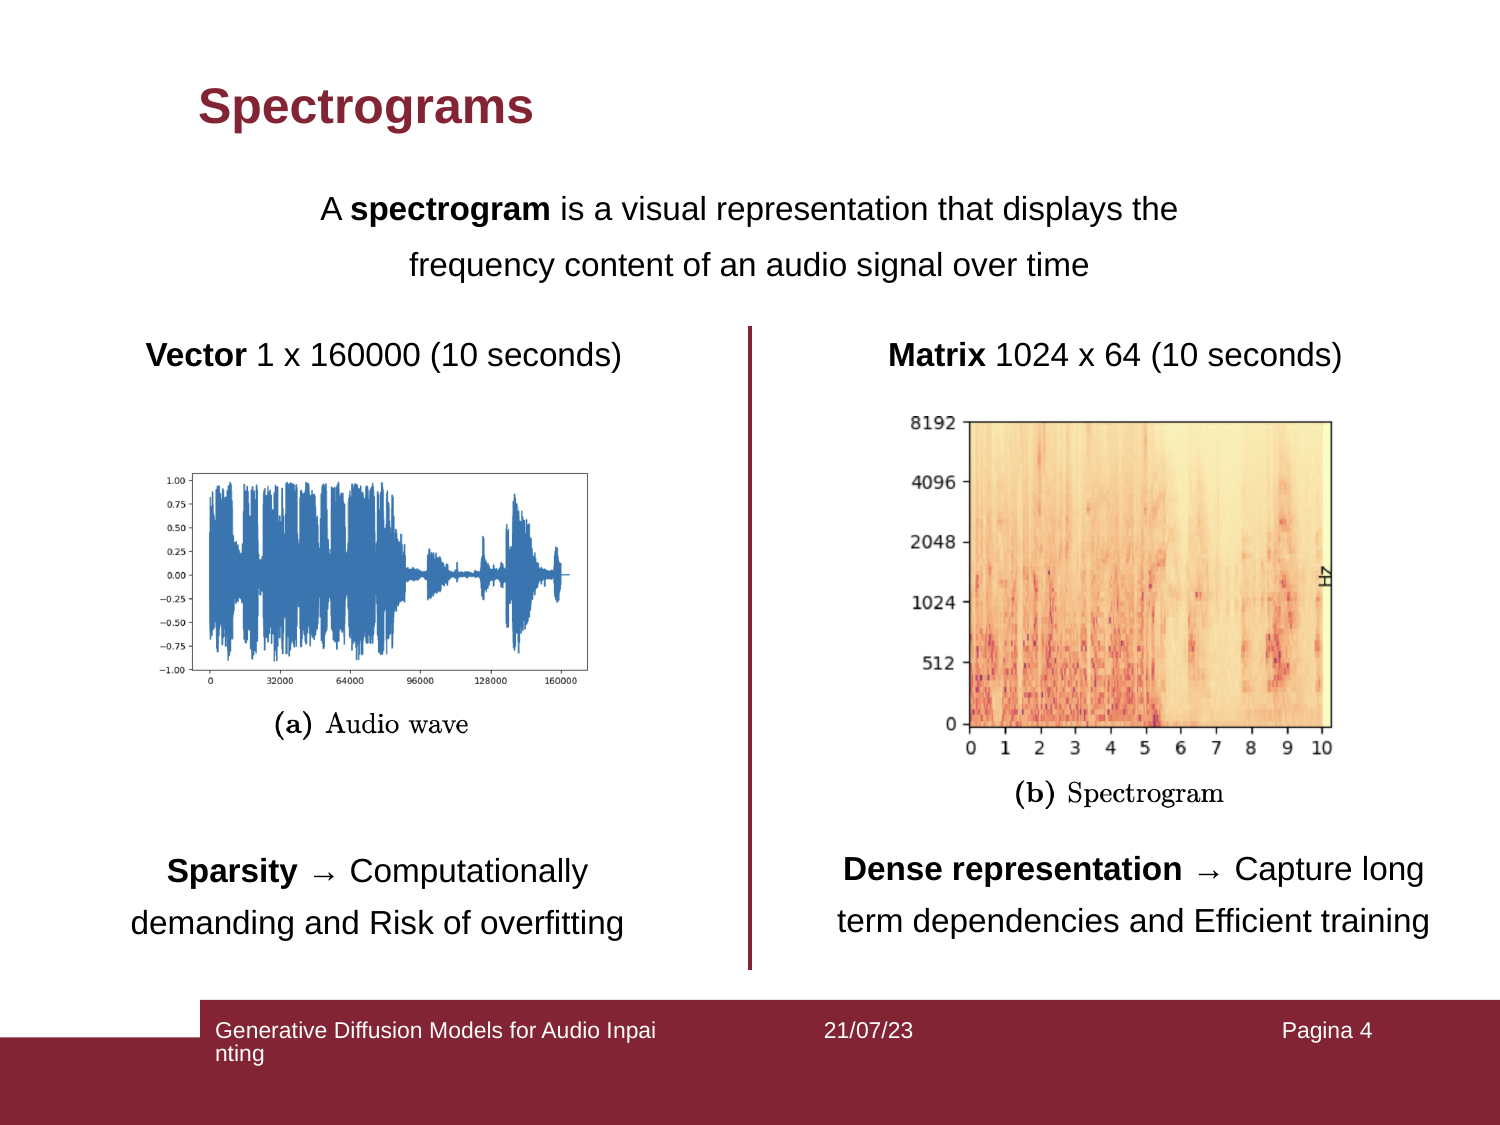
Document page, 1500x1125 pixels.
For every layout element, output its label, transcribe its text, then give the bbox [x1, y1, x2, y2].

text_box Sparsity → Computationally demanding and Risk of overfitting [112, 829, 644, 949]
text_box [320, 103, 351, 141]
picture [882, 396, 1349, 822]
picture [144, 426, 612, 752]
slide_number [712, 1008, 1025, 1084]
slide_number Pagina 4 [1074, 1008, 1388, 1084]
footer Generative Diffusion Models for Audio Inpainting [200, 1008, 675, 1084]
list A spectrogram is a visual representation that displays the frequency content of an audio signal over time [241, 163, 1259, 294]
text_box Dense representation → Capture long term dependencies and Efficient training [821, 827, 1447, 947]
text_box Vector 1 x 160000 (10 seconds) [118, 325, 650, 381]
text_box Matrix 1024 x 64 (10 seconds) [850, 326, 1381, 381]
title Spectrograms [183, 66, 1400, 150]
